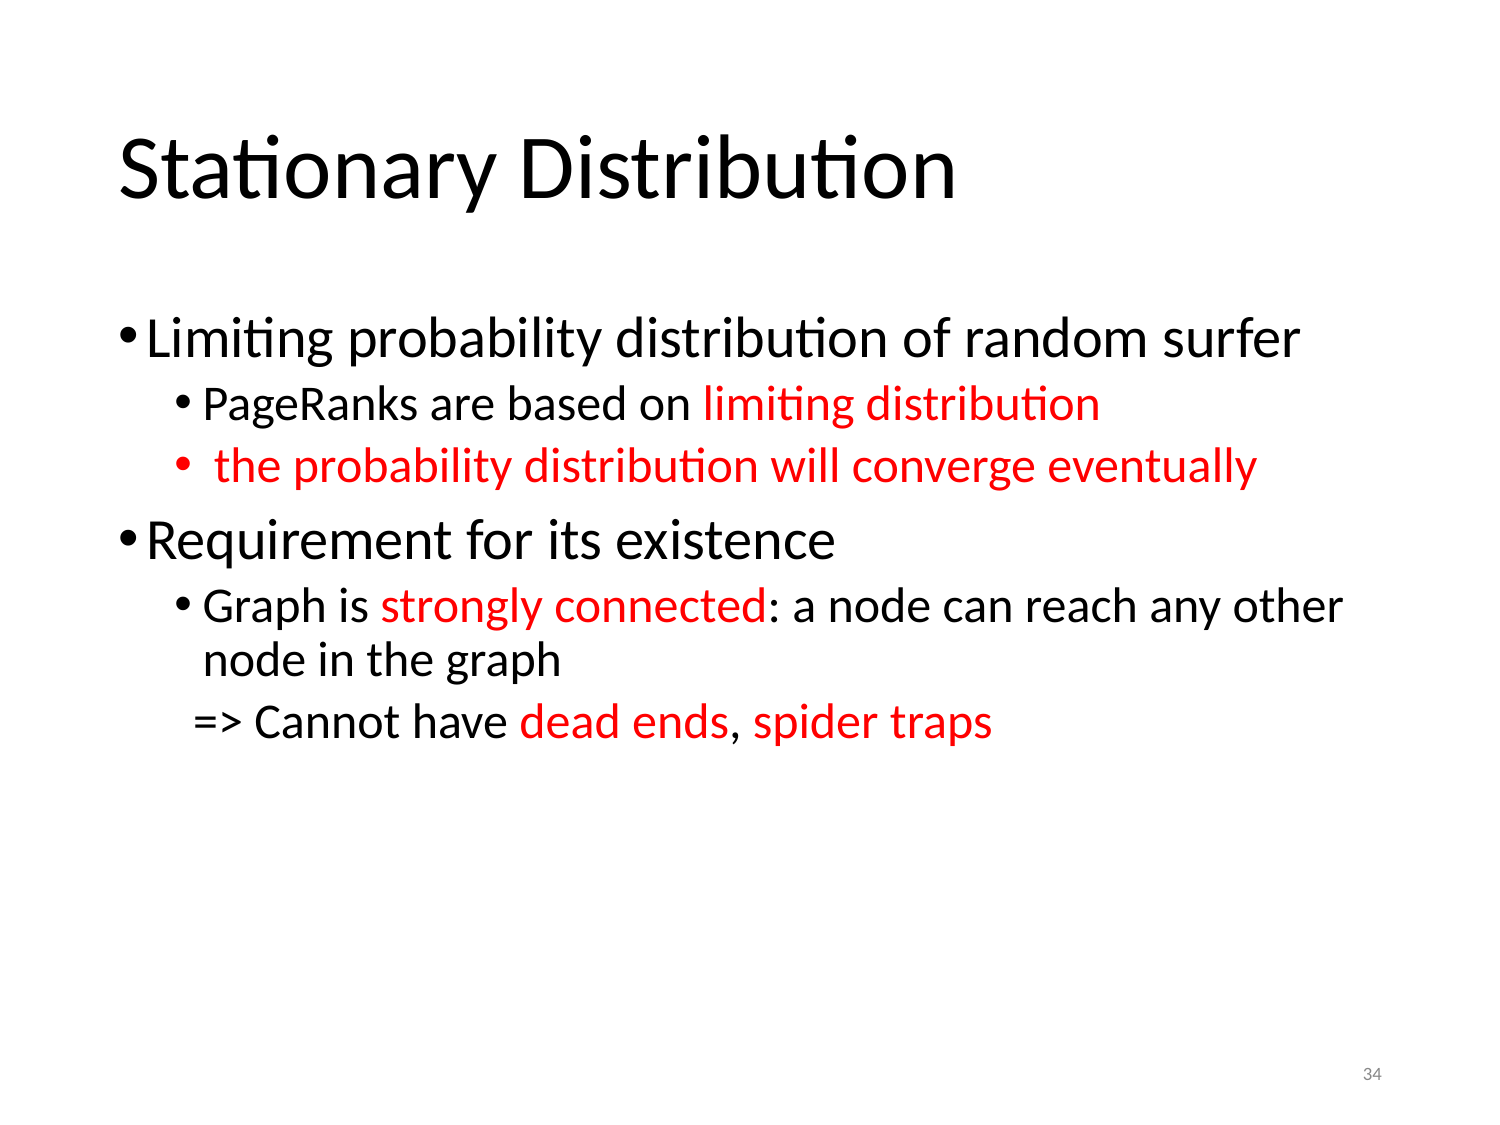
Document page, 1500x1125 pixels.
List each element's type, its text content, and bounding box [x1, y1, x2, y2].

slide_number ‹#› [1059, 1042, 1397, 1103]
list Limiting probability distribution of random surfer PageRanks are based on limiting distribution the probability distribution will converge eventually Requirement for its existence Graph is strongly connected: a node can reach any other node in the graph => Cannot have dead ends, spider traps [103, 299, 1397, 1014]
title Stationary Distribution [103, 59, 1397, 278]
